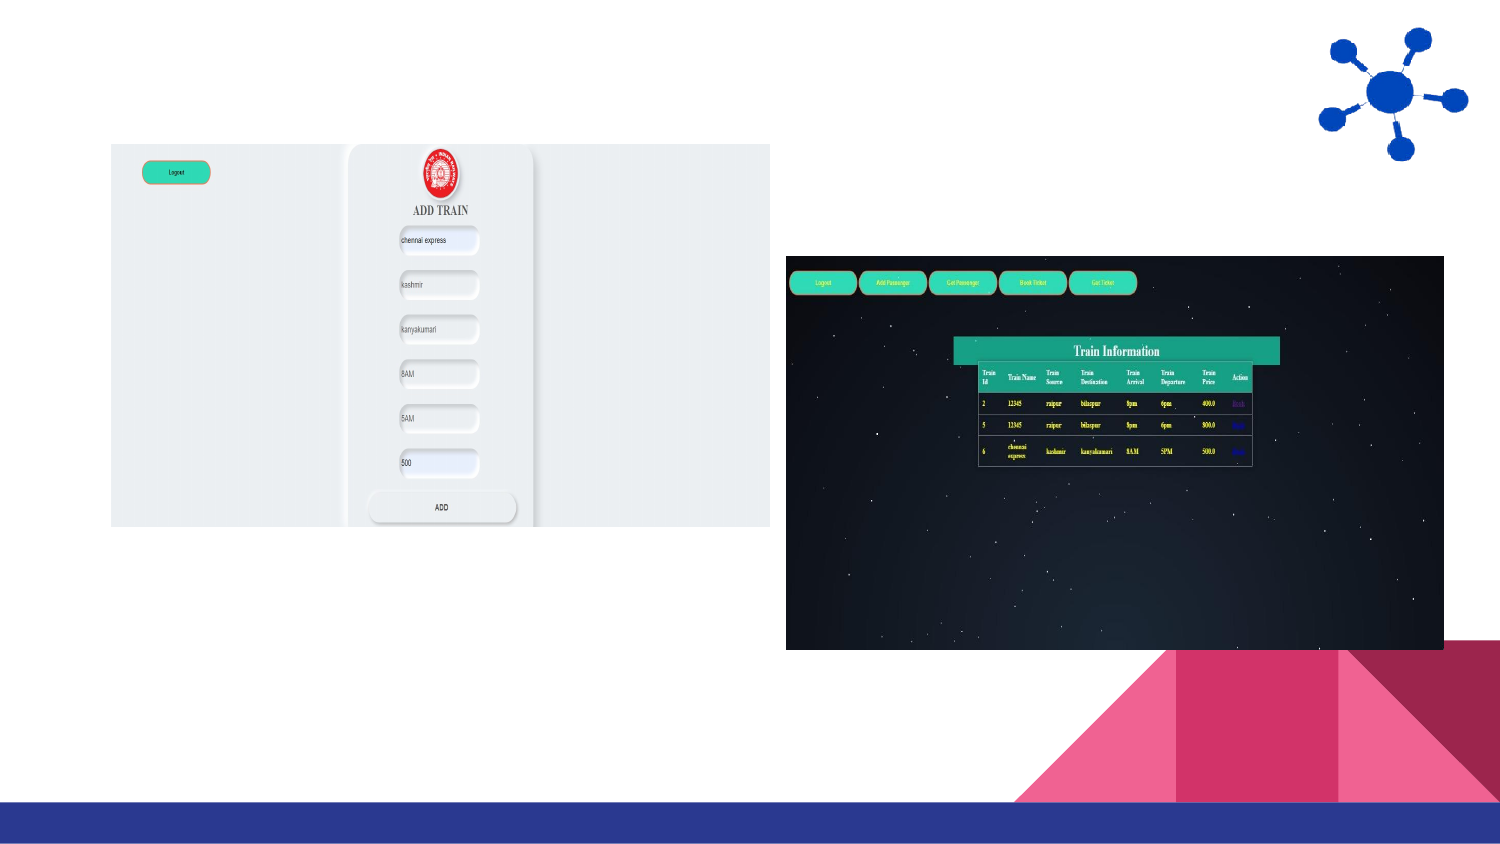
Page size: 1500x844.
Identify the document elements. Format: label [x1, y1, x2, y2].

picture [111, 144, 770, 527]
text_box [1377, 619, 1500, 686]
picture [786, 256, 1444, 650]
picture [1308, 16, 1481, 169]
